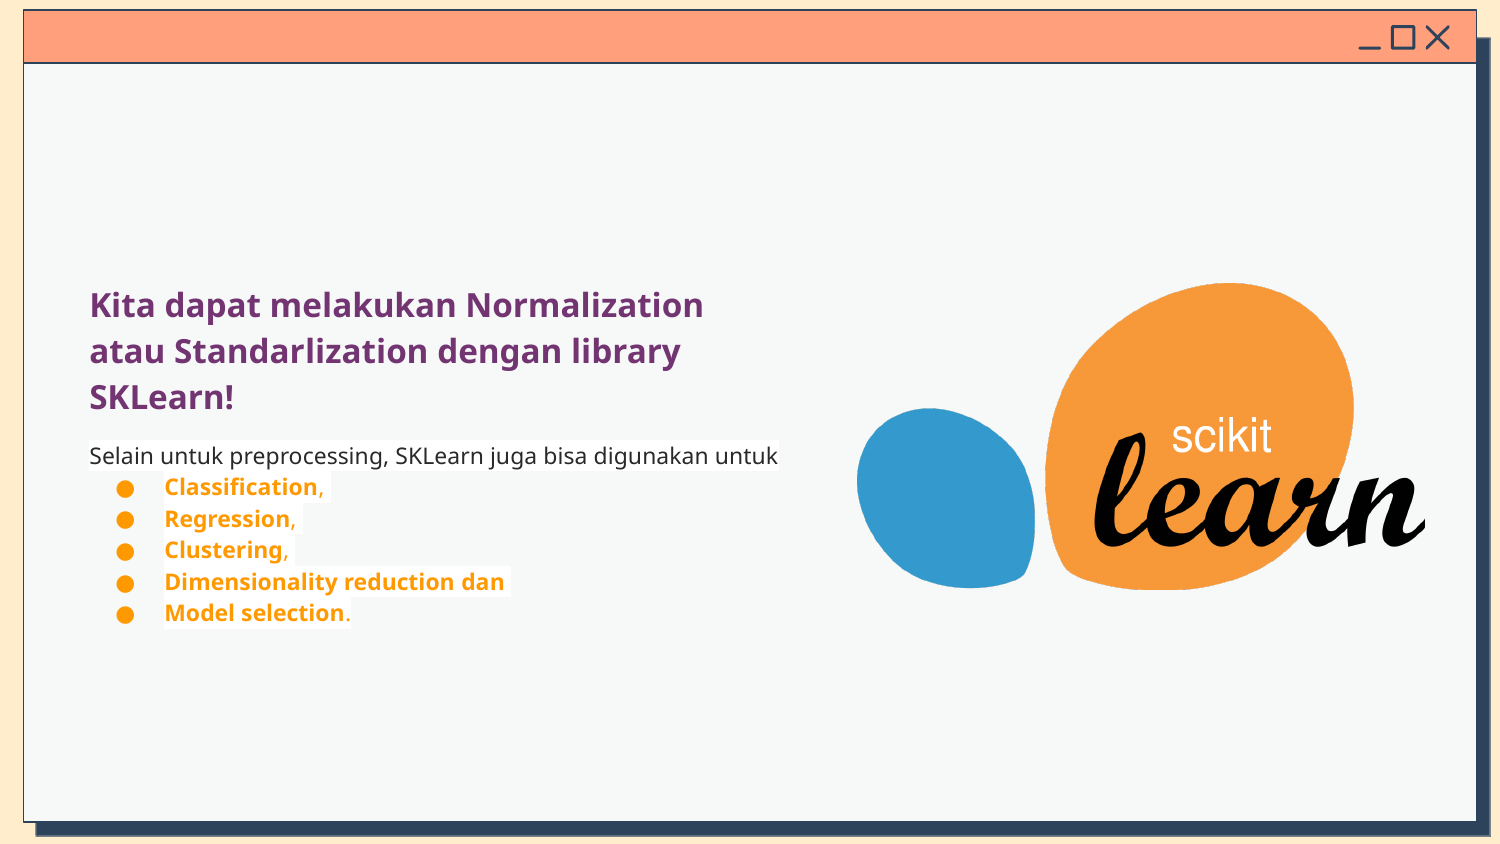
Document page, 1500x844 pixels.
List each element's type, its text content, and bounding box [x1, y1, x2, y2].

picture [856, 283, 1425, 590]
text_box Kita dapat melakukan Normalization atau Standarlization dengan library SKLearn! Selain untuk preprocessing, SKLearn juga bisa digunakan untuk Classification, Regression, Clustering, Dimensionality reduction dan Model selection. [74, 117, 798, 788]
